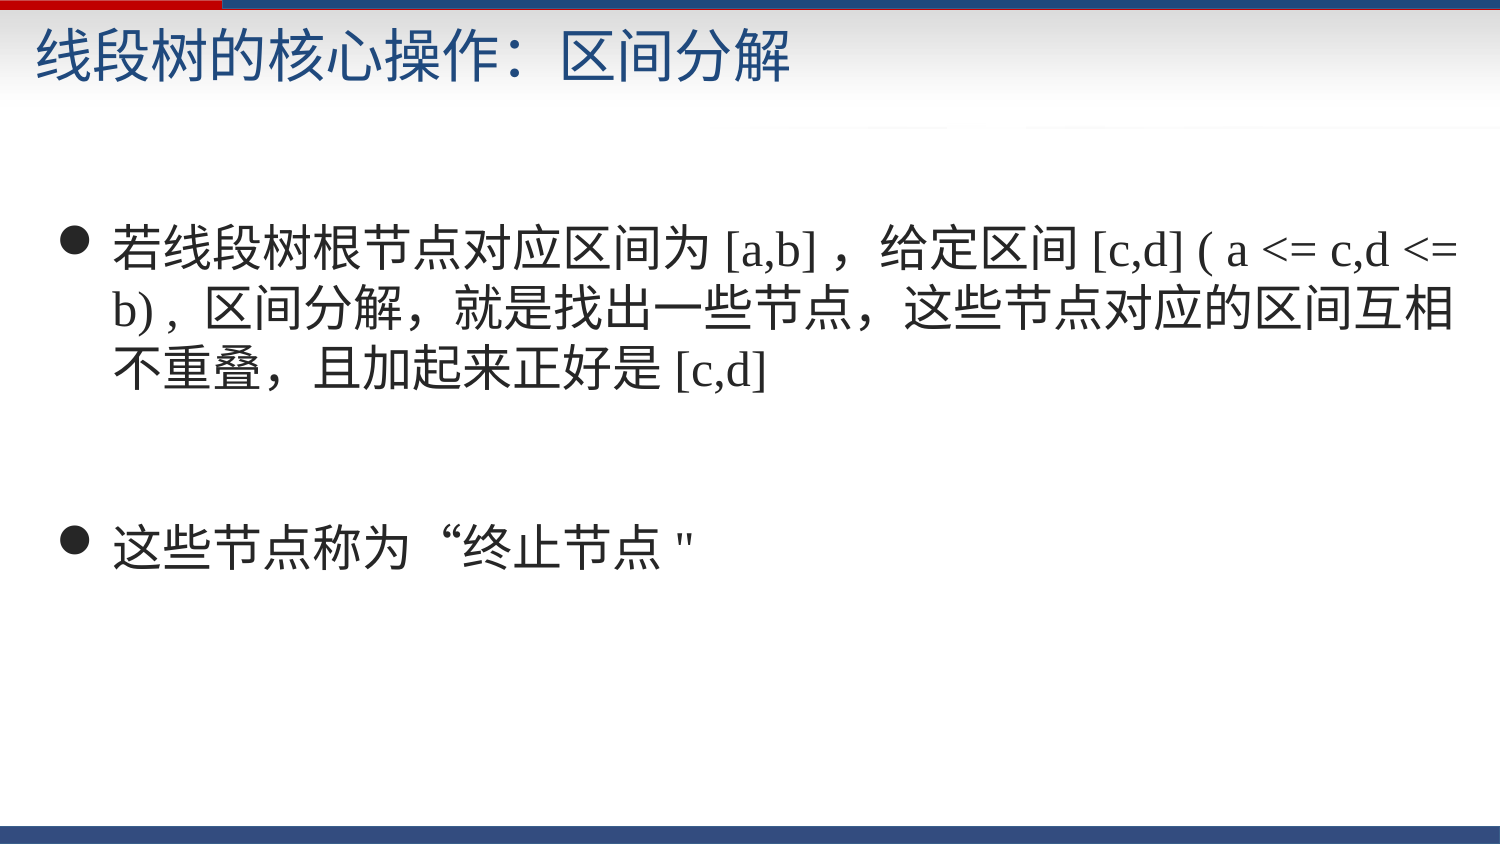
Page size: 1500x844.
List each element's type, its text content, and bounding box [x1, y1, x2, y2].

text_box 线段树的核心操作：区间分解 [0, 9, 1050, 107]
text_box 若线段树根节点对应区间为[a,b]，给定区间[c,d] ( a <= c,d <= b) , 区间分解，就是找出一些节点，这些节点对应的区间互相不重叠，且加起来正好是[c,d] 这些节点称为“终止节点" [41, 209, 1483, 584]
picture [0, 10, 1500, 129]
